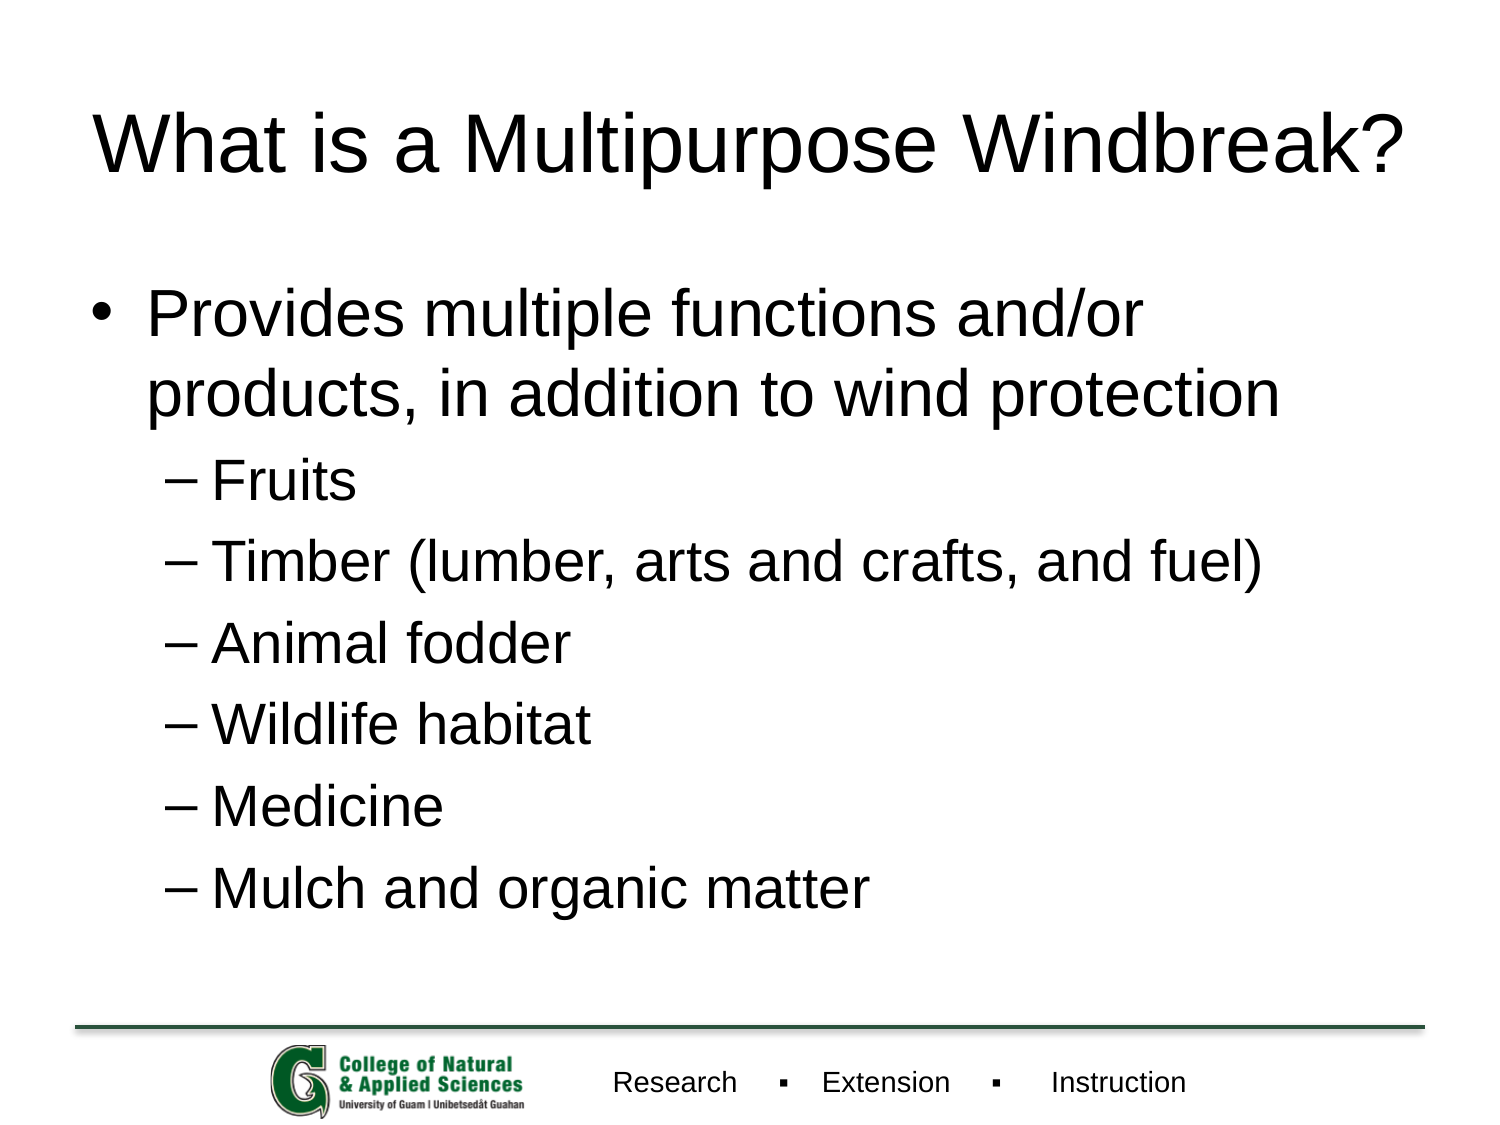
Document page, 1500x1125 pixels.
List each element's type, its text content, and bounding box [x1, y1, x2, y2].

list Provides multiple functions and/or products, in addition to wind protection Fruits Timber (lumber, arts and crafts, and fuel) Animal fodder Wildlife habitat Medicine Mulch and organic matter [75, 262, 1425, 1005]
title What is a Multipurpose Windbreak? [75, 45, 1425, 233]
